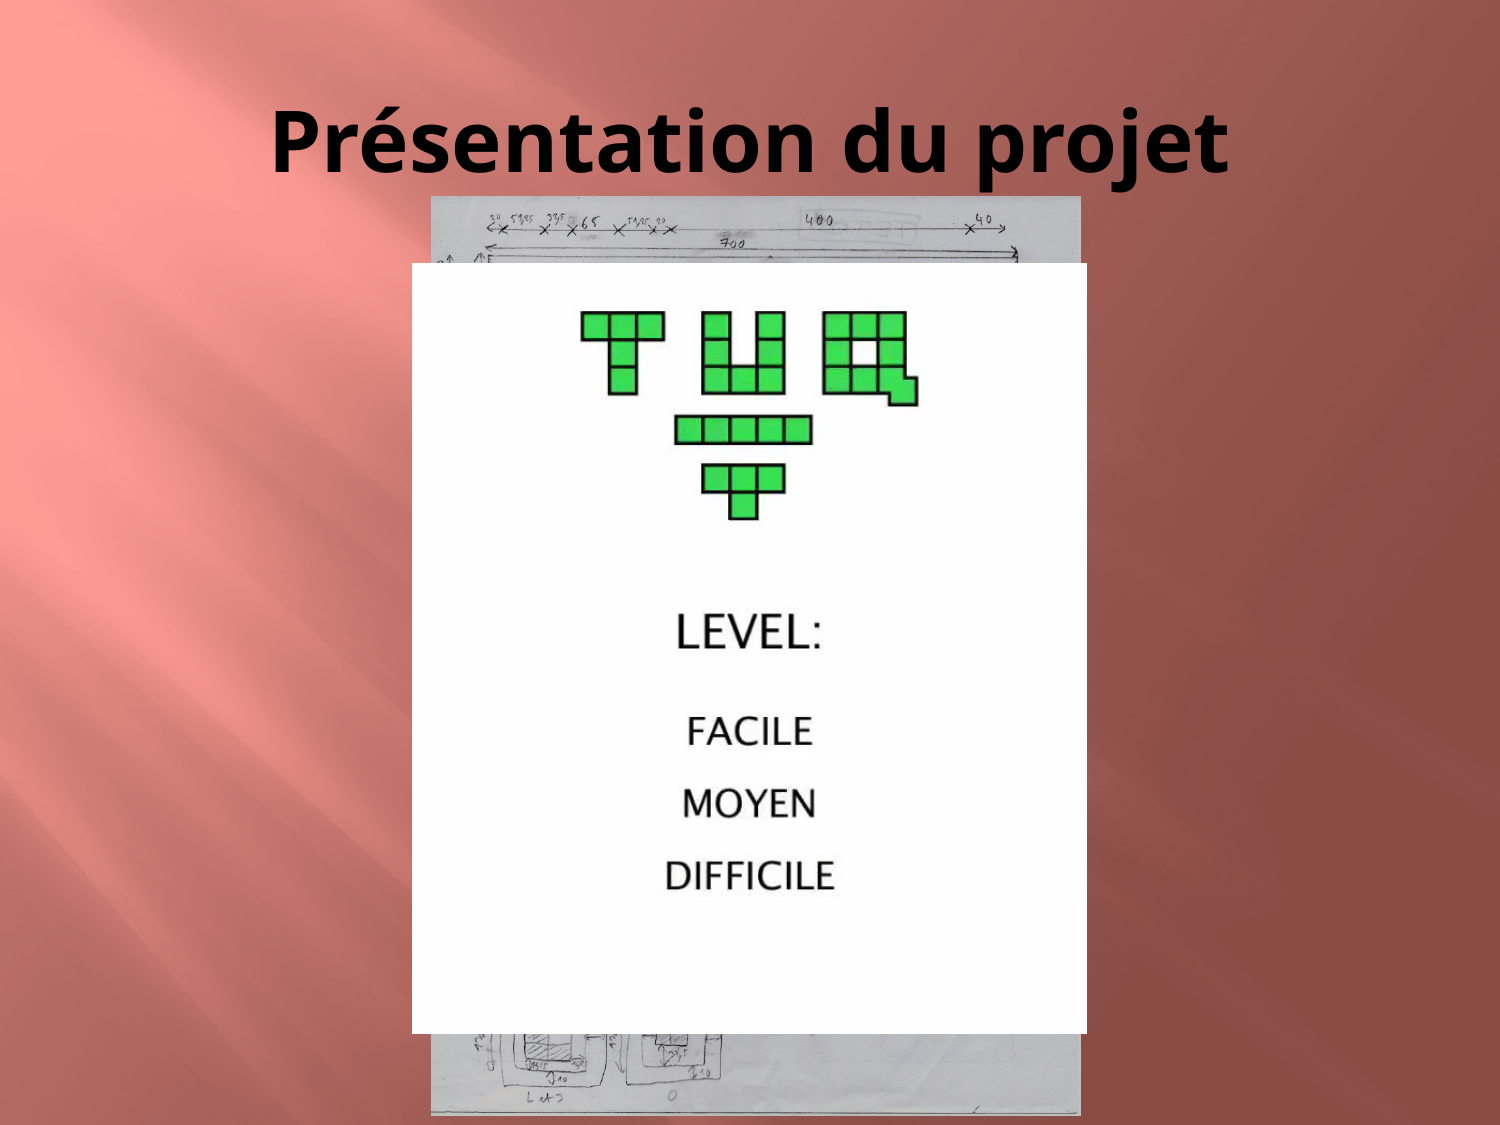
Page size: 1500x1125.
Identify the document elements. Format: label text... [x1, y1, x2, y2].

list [411, 262, 1088, 1036]
picture [430, 1036, 1081, 1116]
title Présentation du projet [75, 45, 1425, 233]
picture [430, 195, 1081, 262]
